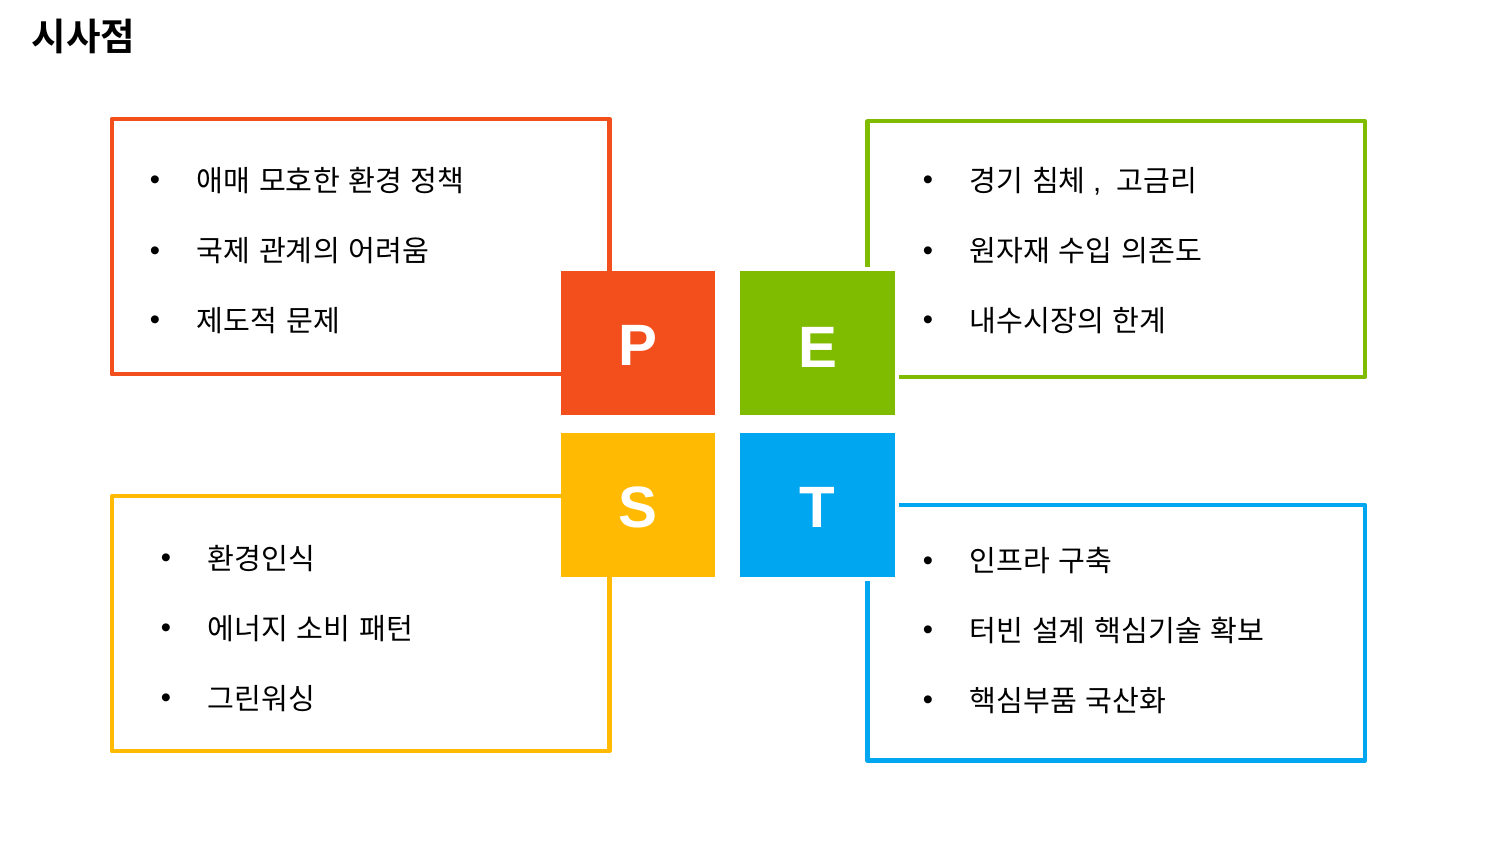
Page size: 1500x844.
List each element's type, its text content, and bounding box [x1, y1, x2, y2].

text_box E [749, 301, 886, 387]
text_box 시사점 [17, 5, 265, 66]
text_box P [569, 300, 707, 385]
text_box [865, 503, 1367, 763]
text_box [865, 119, 1367, 379]
text_box 환경인식 에너지 소비 패턴 그린워싱 [146, 532, 539, 723]
text_box 애매 모호한 환경 정책 국제 관계의 어려움 제도적 문제 [135, 154, 528, 380]
text_box 경기 침체, 고금리 원자재 수입 의존도 내수시장의 한계 [908, 154, 1301, 345]
text_box [557, 267, 720, 420]
text_box [110, 117, 612, 376]
text_box T [749, 462, 886, 547]
text_box [557, 428, 720, 581]
text_box [736, 267, 899, 420]
text_box [110, 494, 612, 753]
text_box [736, 428, 899, 581]
text_box S [569, 462, 707, 547]
text_box 인프라 구축 터빈 설계 핵심기술 확보 핵심부품 국산화 [908, 534, 1354, 760]
